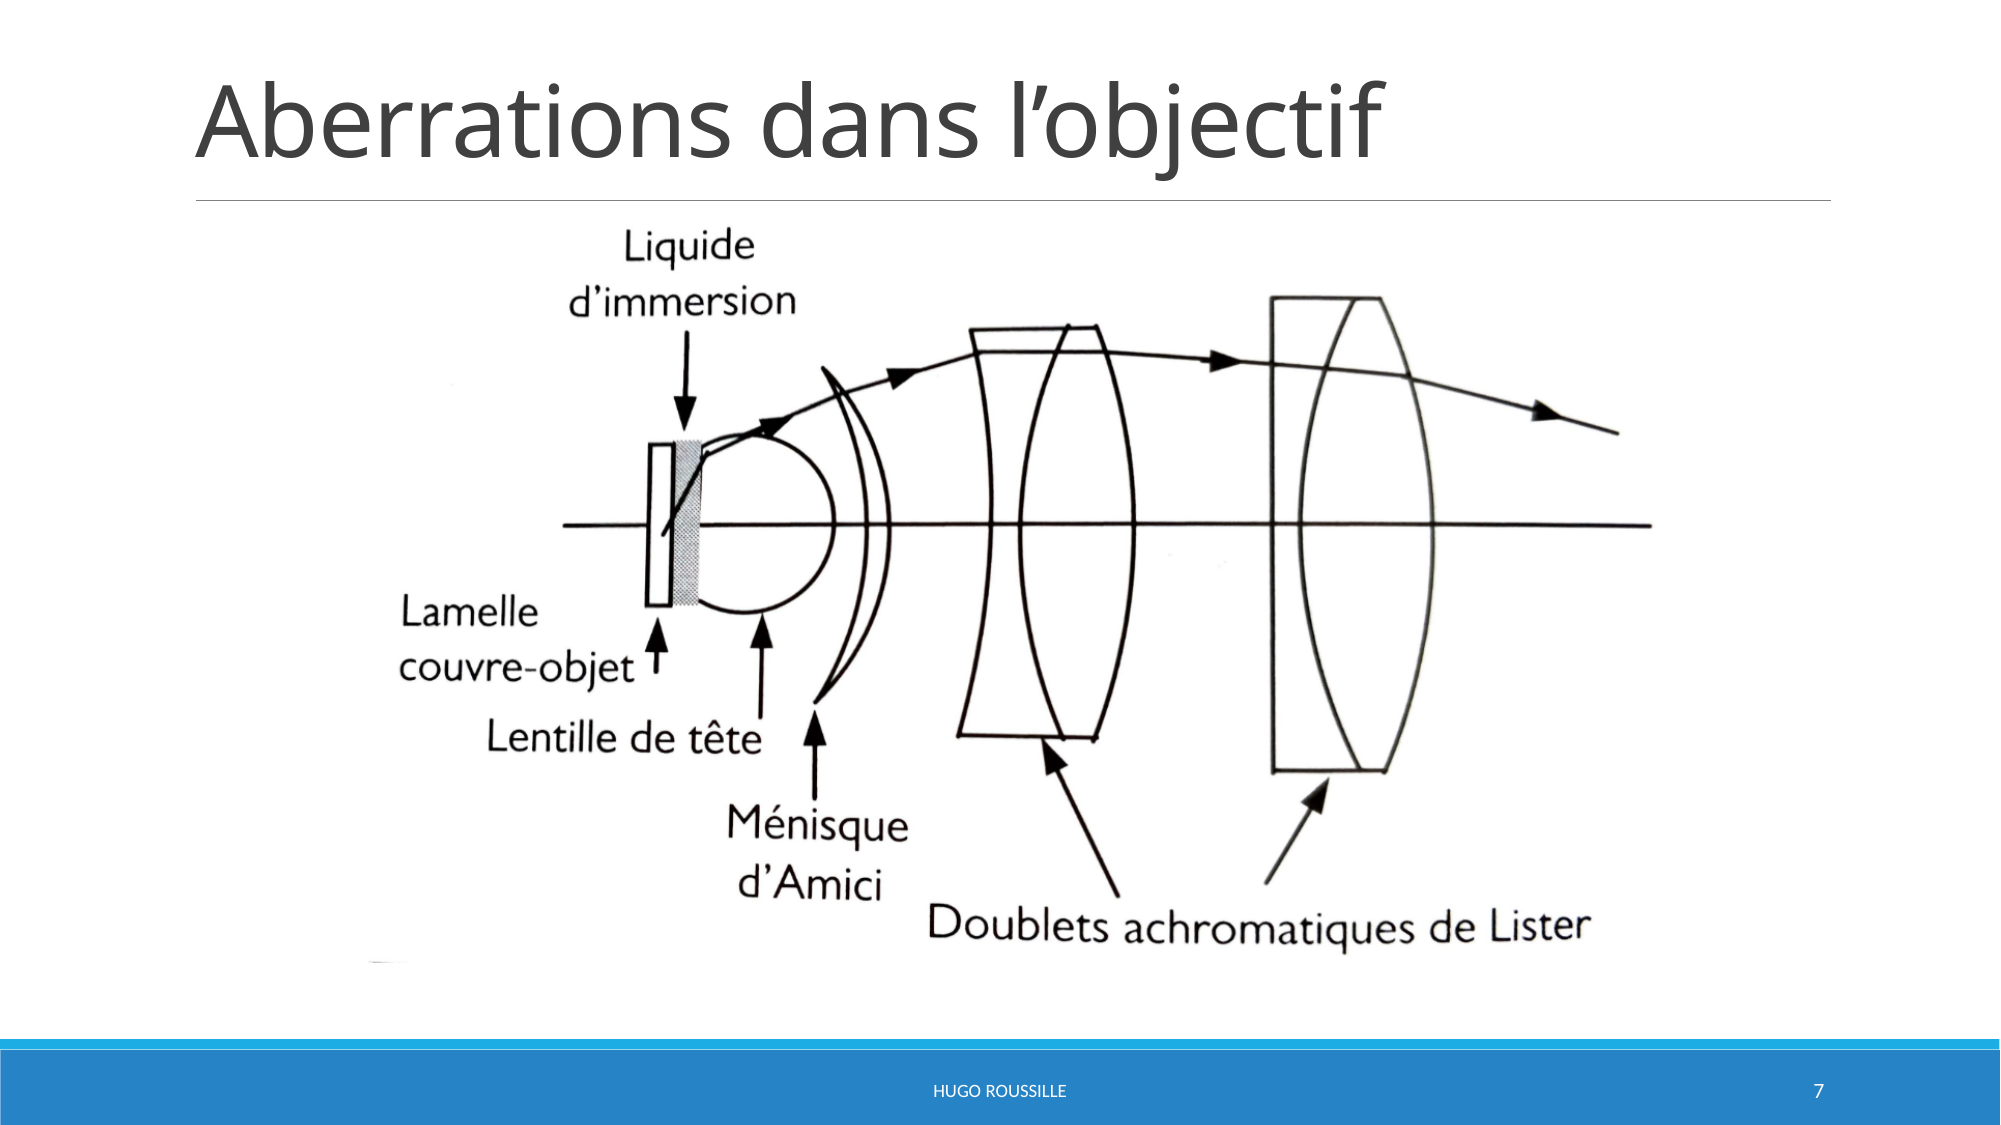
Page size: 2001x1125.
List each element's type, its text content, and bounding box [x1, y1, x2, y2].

footer HUGO ROUSSILLE [604, 1059, 1396, 1120]
title Aberrations dans l’objectif [180, 47, 1830, 186]
slide_number 7 [1624, 1059, 1840, 1120]
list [354, 222, 1655, 964]
